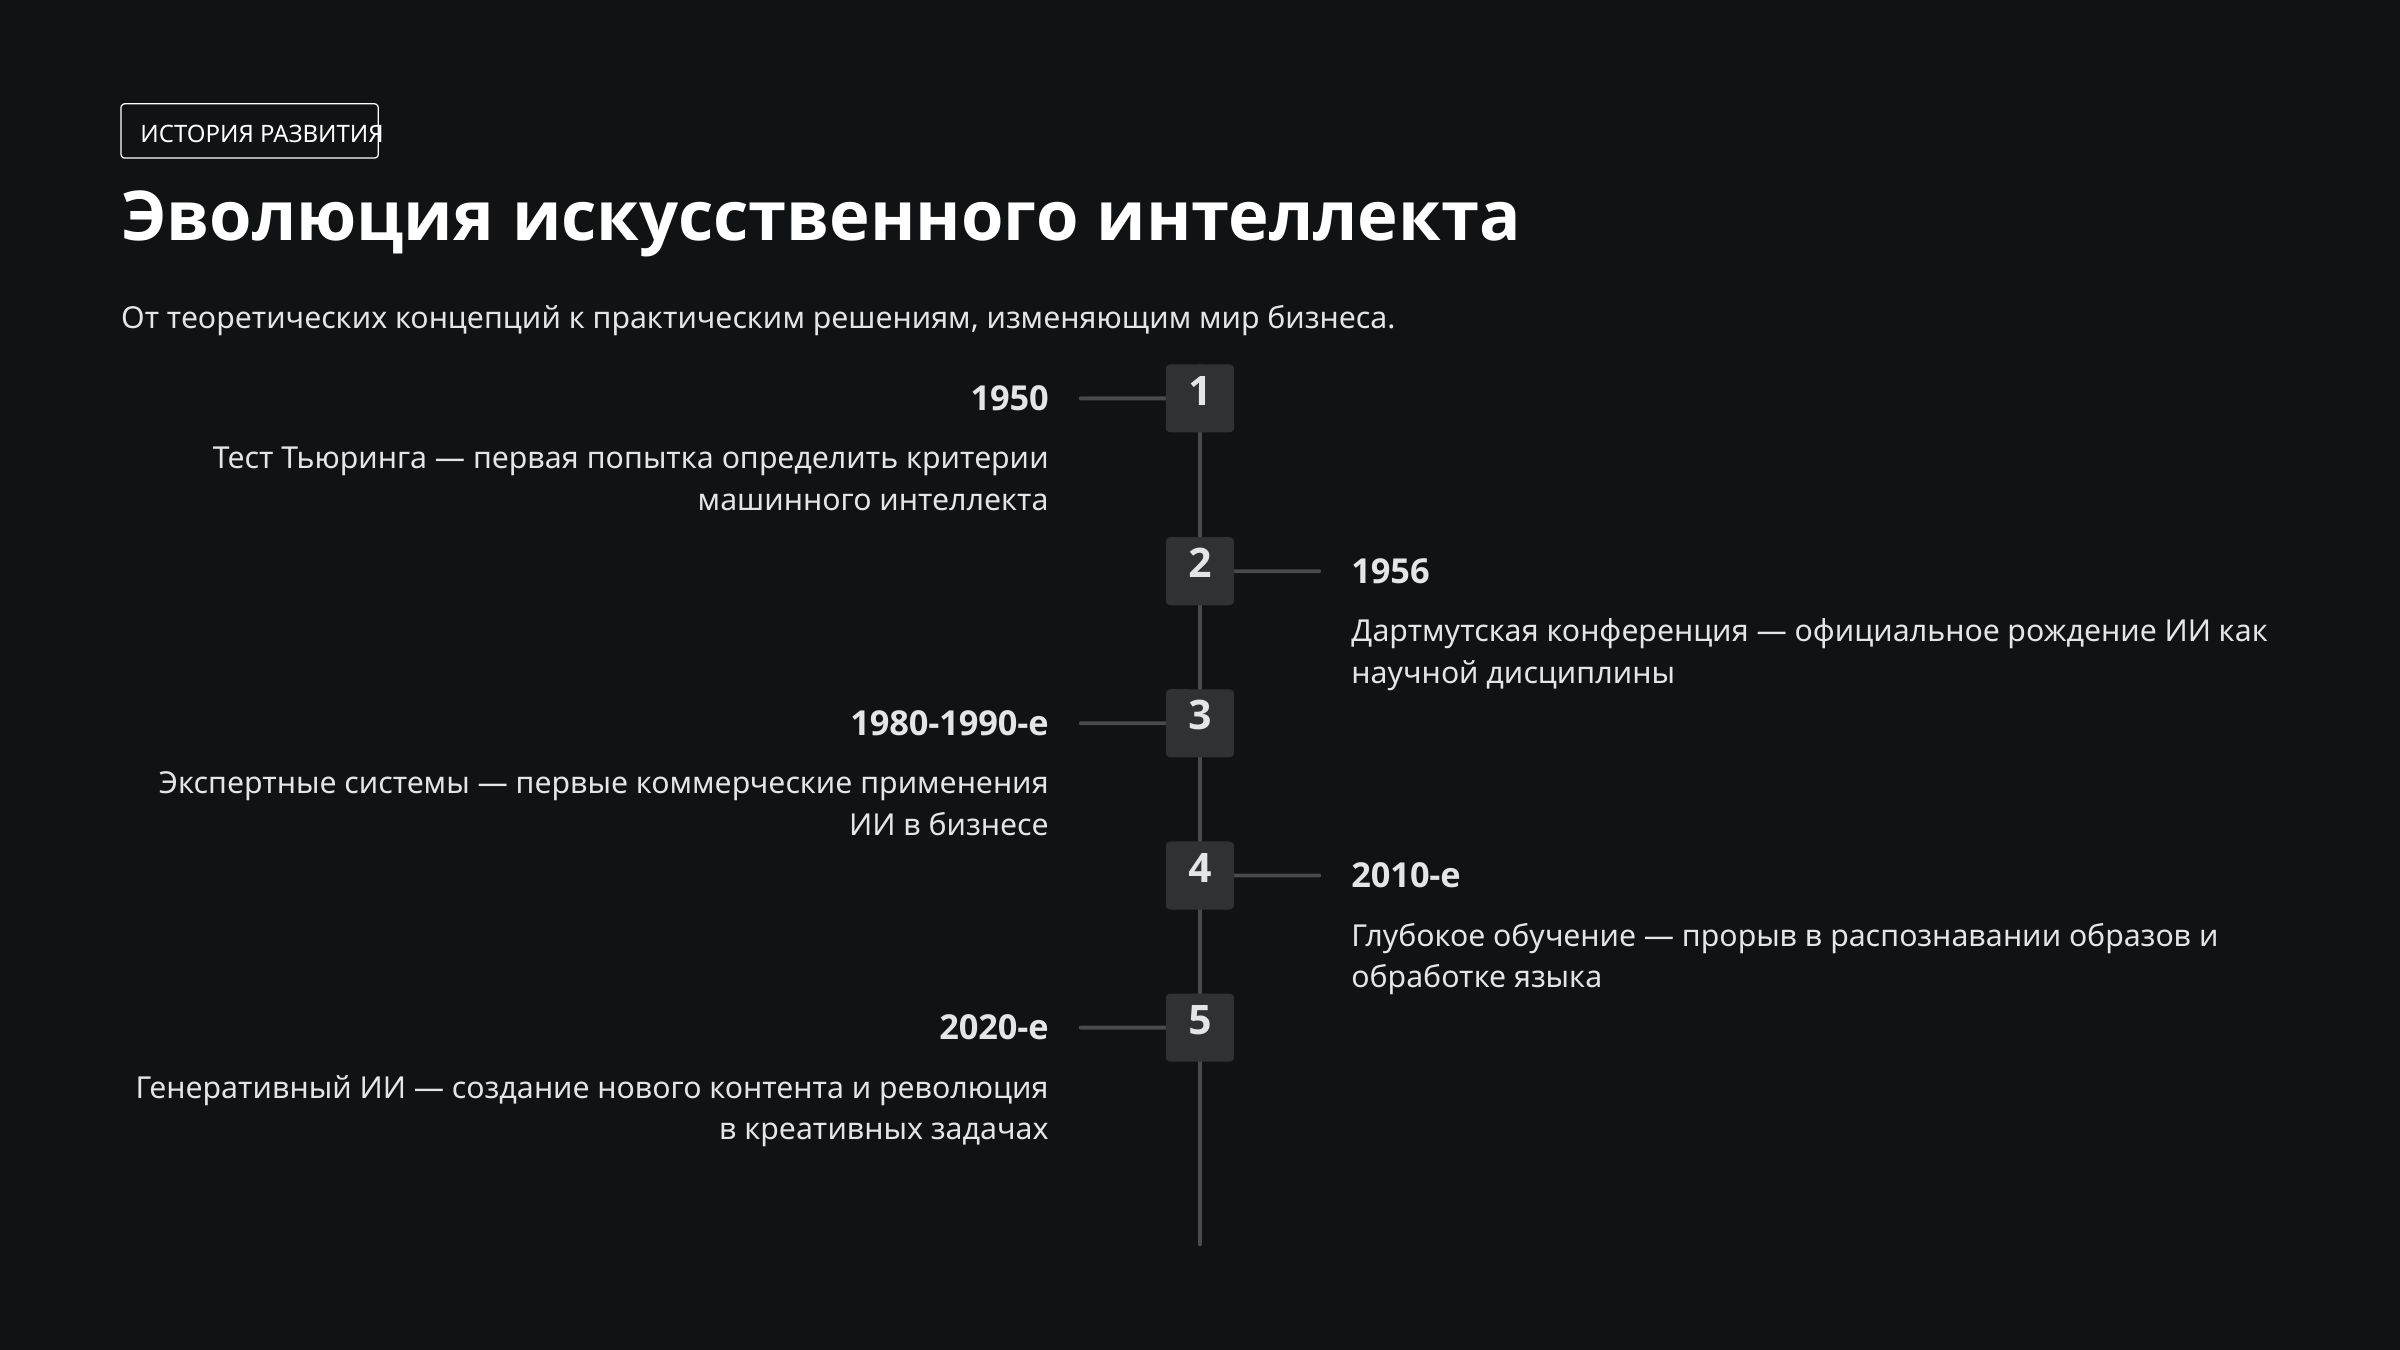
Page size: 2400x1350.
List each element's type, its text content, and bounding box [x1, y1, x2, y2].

text_box 4 [1179, 849, 1221, 902]
text_box 1 [1179, 372, 1221, 425]
text_box Глубокое обучение — прорыв в распознавании образов и обработке языка [1351, 910, 2279, 995]
text_box Тест Тьюринга — первая попытка определить критерии машинного интеллекта [121, 433, 1049, 518]
text_box 2 [1179, 545, 1221, 597]
text_box [1198, 433, 1202, 537]
text_box Эволюция искусственного интеллекта [121, 168, 1576, 255]
text_box [1165, 993, 1235, 1062]
text_box От теоретических концепций к практическим решениям, изменяющим мир бизнеса. [121, 293, 2279, 336]
text_box [1078, 1025, 1165, 1030]
text_box [1165, 537, 1235, 606]
text_box [1198, 758, 1202, 841]
text_box [1198, 1062, 1202, 1247]
text_box [1165, 841, 1235, 910]
text_box Генеративный ИИ — создание нового контента и революция в креативных задачах [121, 1062, 1049, 1147]
text_box [121, 103, 379, 159]
text_box [1198, 606, 1202, 689]
text_box Экспертные системы — первые коммерческие применения ИИ в бизнесе [121, 758, 1049, 843]
text_box 5 [1179, 1001, 1221, 1054]
text_box 1950 [704, 374, 1049, 418]
text_box [1078, 396, 1165, 401]
text_box [1235, 873, 1322, 878]
text_box [1165, 689, 1235, 758]
text_box [1235, 569, 1322, 574]
text_box [1165, 364, 1235, 433]
text_box [1078, 721, 1165, 726]
text_box ИСТОРИЯ РАЗВИТИЯ [140, 114, 359, 148]
text_box 1980-1990-е [704, 699, 1049, 743]
text_box 2010-е [1351, 851, 1696, 895]
text_box 1956 [1351, 547, 1696, 591]
text_box 3 [1179, 697, 1221, 750]
text_box 2020-е [704, 1003, 1049, 1047]
text_box Дартмутская конференция — официальное рождение ИИ как научной дисциплины [1351, 606, 2279, 691]
text_box [1198, 910, 1202, 993]
